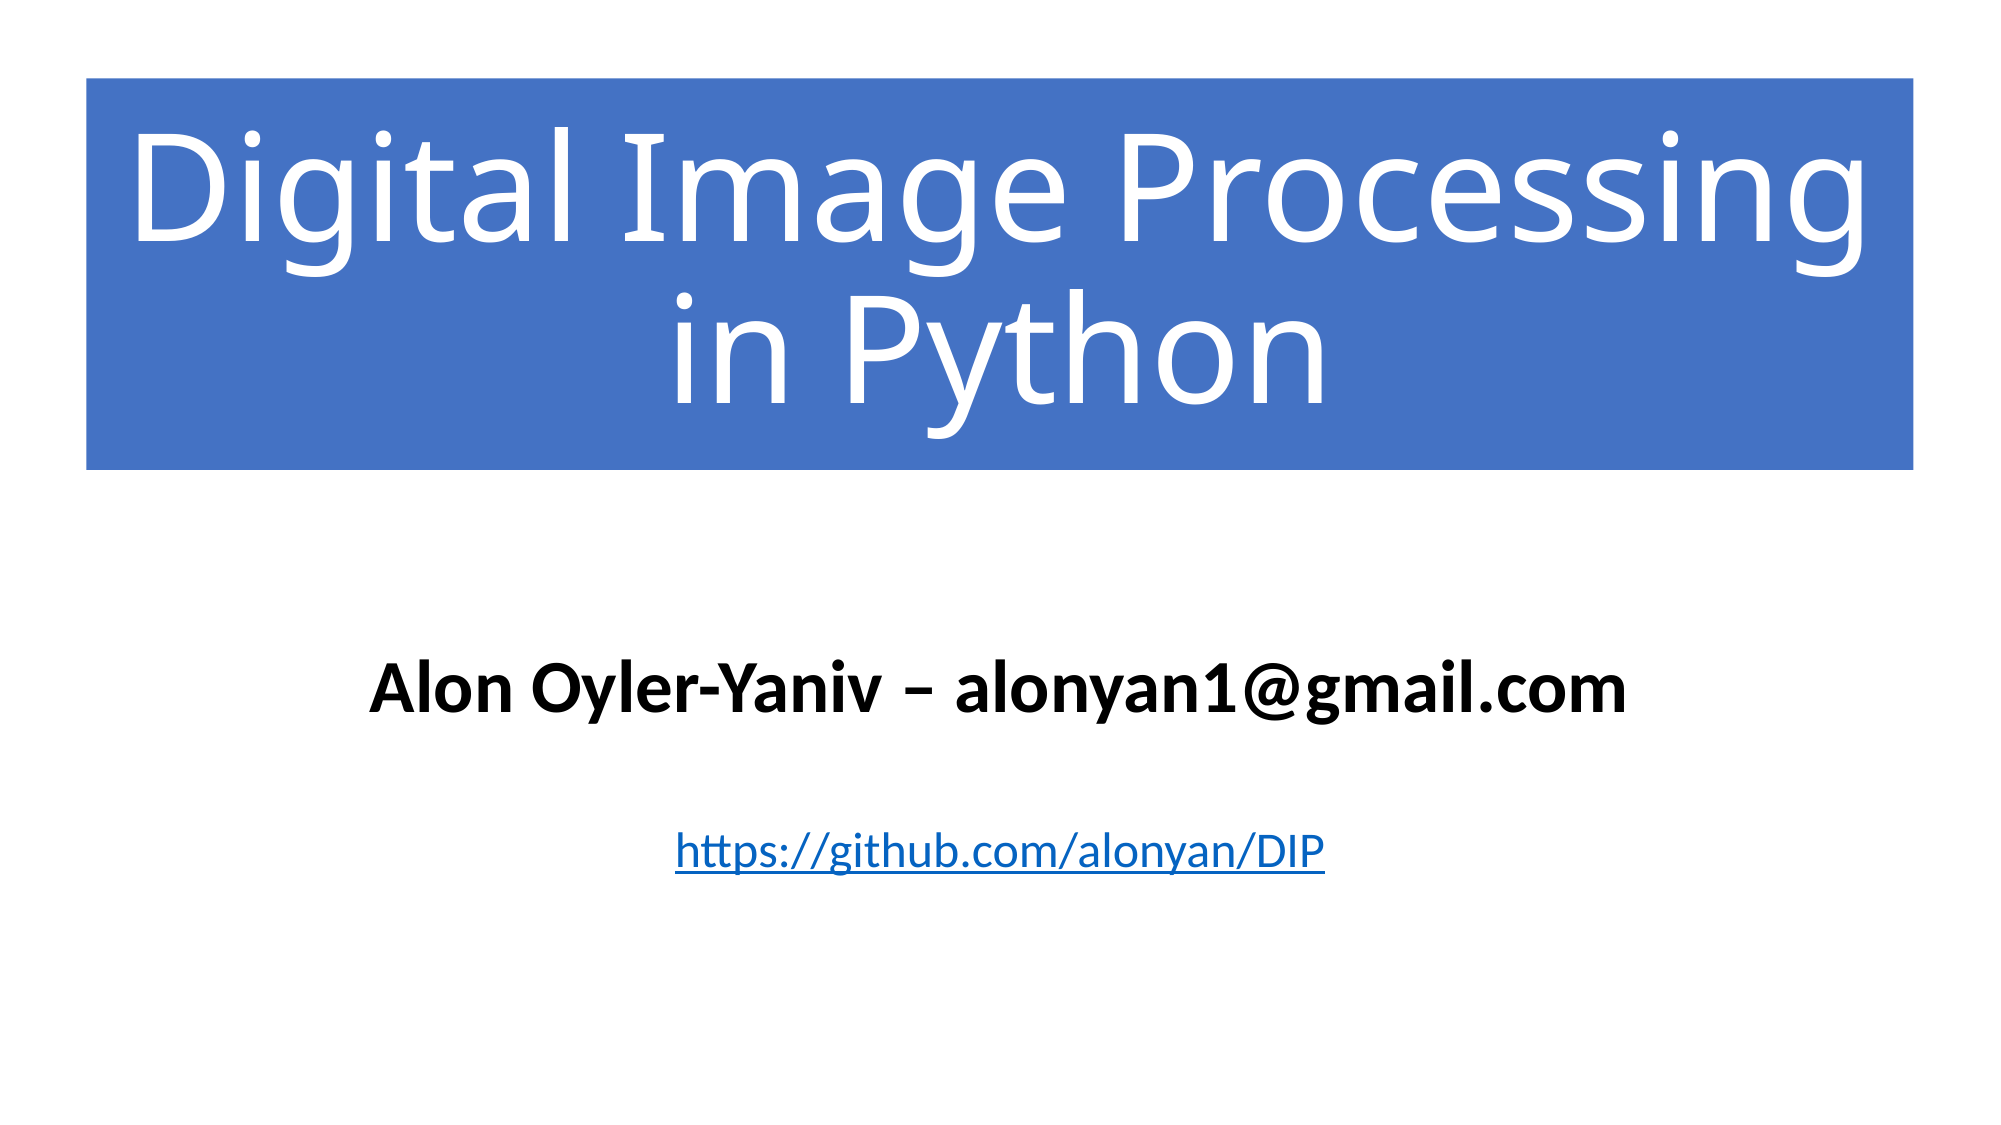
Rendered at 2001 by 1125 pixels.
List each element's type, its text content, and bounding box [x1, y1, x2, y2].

title Digital Image Processing in Python [86, 78, 1914, 470]
subtitle Alon Oyler-Yaniv – alonyan1@gmail.com https://github.com/alonyan/DIP [249, 640, 1750, 912]
